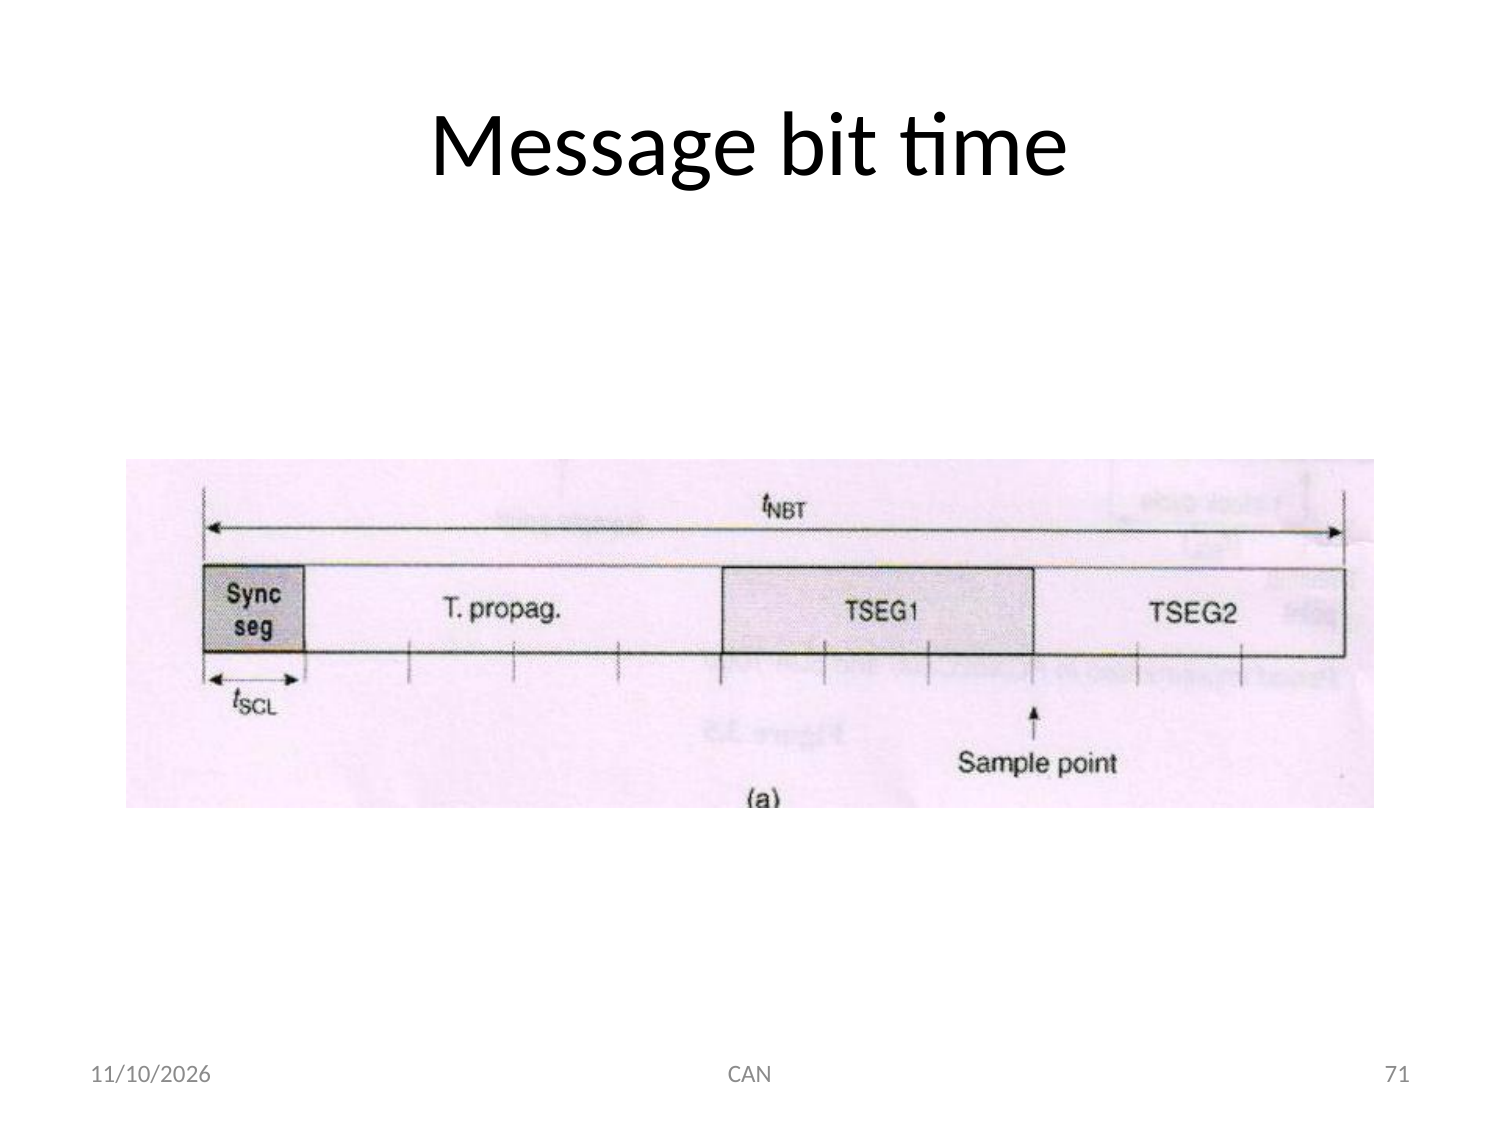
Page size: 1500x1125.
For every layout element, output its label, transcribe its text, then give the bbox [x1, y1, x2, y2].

slide_number 71 [1074, 1042, 1425, 1103]
footer CAN [512, 1042, 988, 1103]
title Message bit time [75, 45, 1425, 233]
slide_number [75, 1042, 425, 1103]
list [126, 459, 1374, 809]
